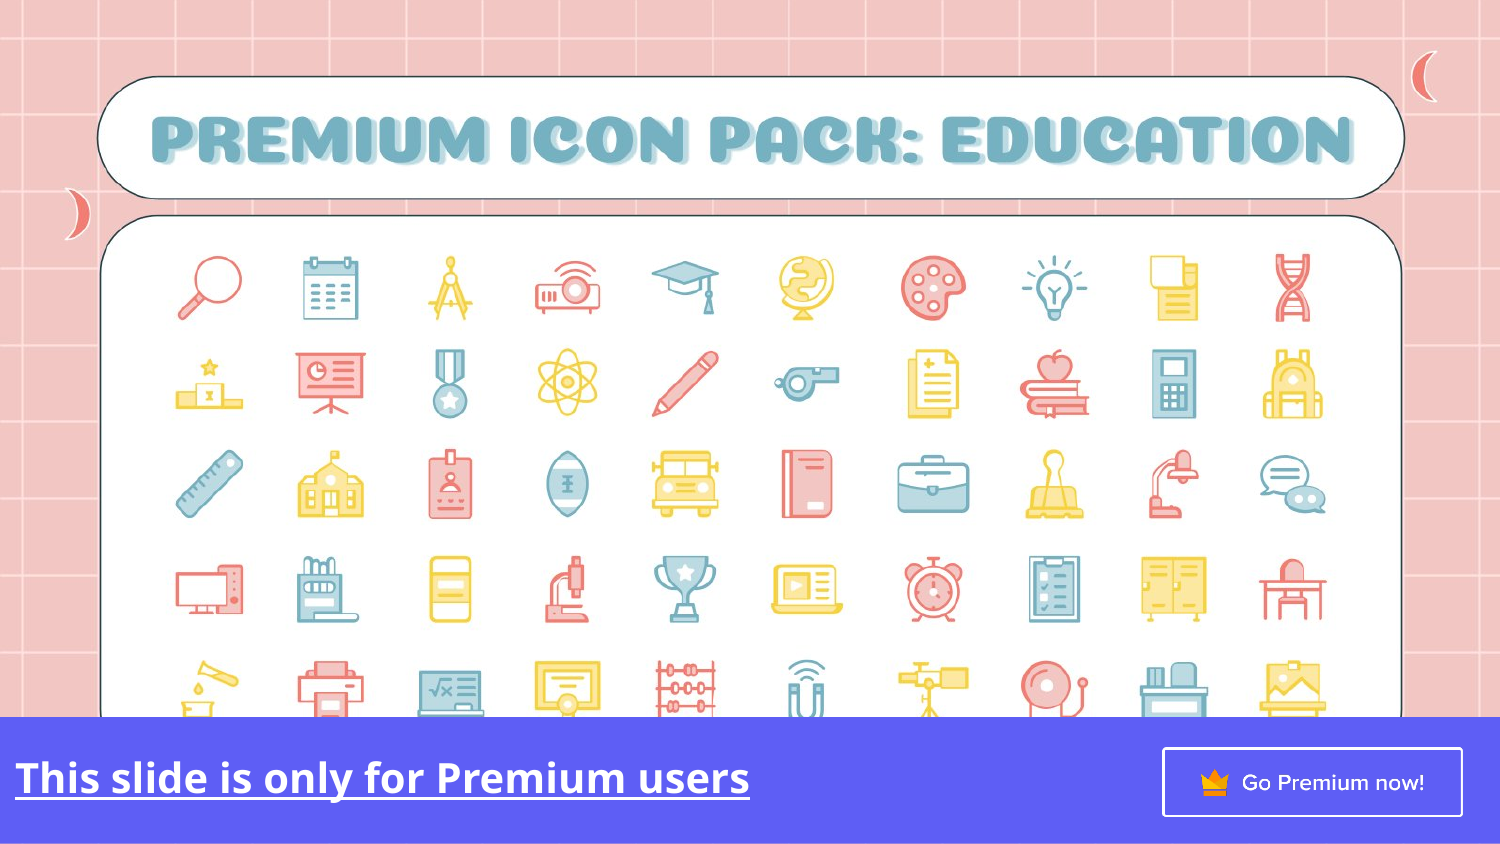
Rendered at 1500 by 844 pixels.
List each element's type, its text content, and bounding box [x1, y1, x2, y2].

picture [0, 0, 1500, 717]
text_box This slide is only for Premium users [0, 717, 1500, 844]
picture [1162, 747, 1463, 817]
